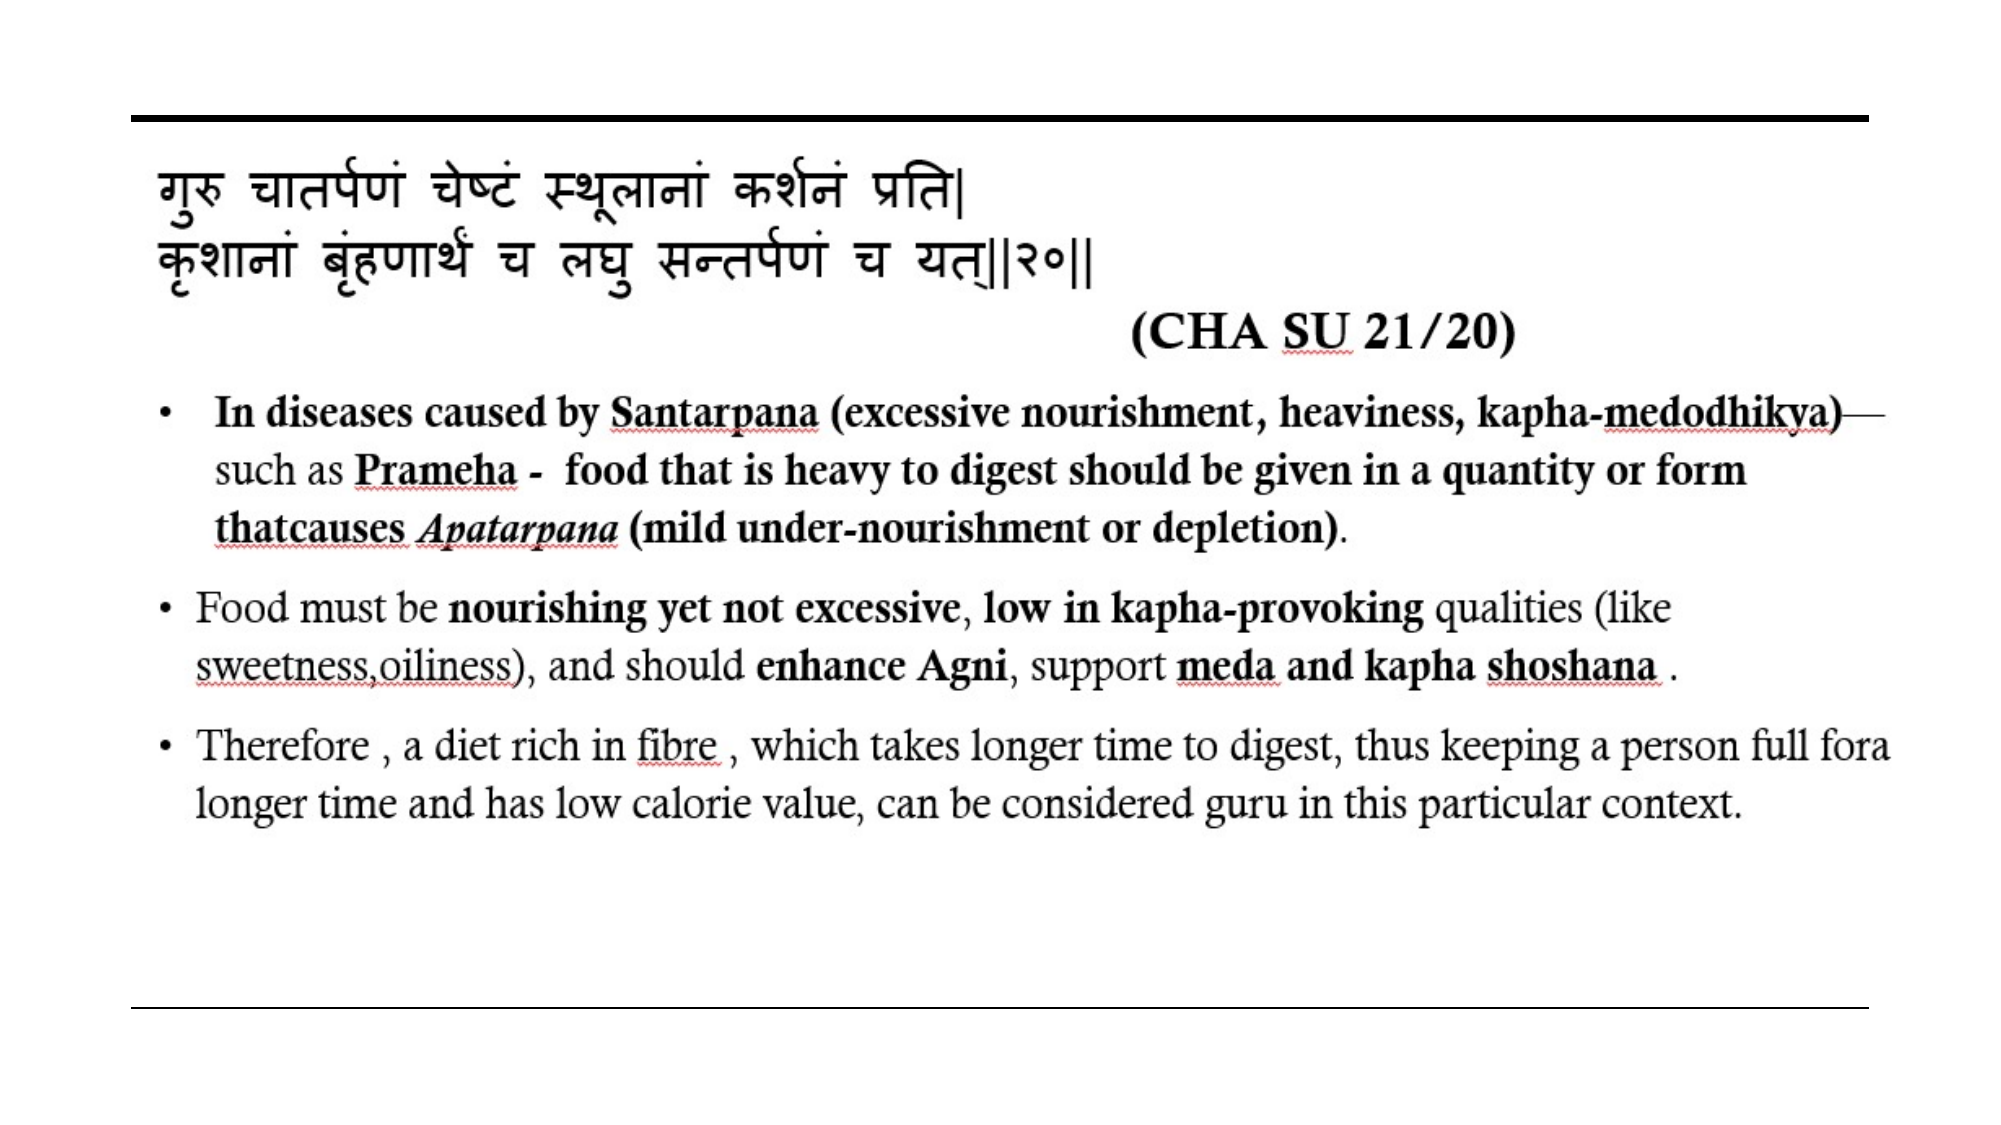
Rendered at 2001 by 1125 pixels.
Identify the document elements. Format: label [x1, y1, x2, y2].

list [107, 143, 1927, 912]
